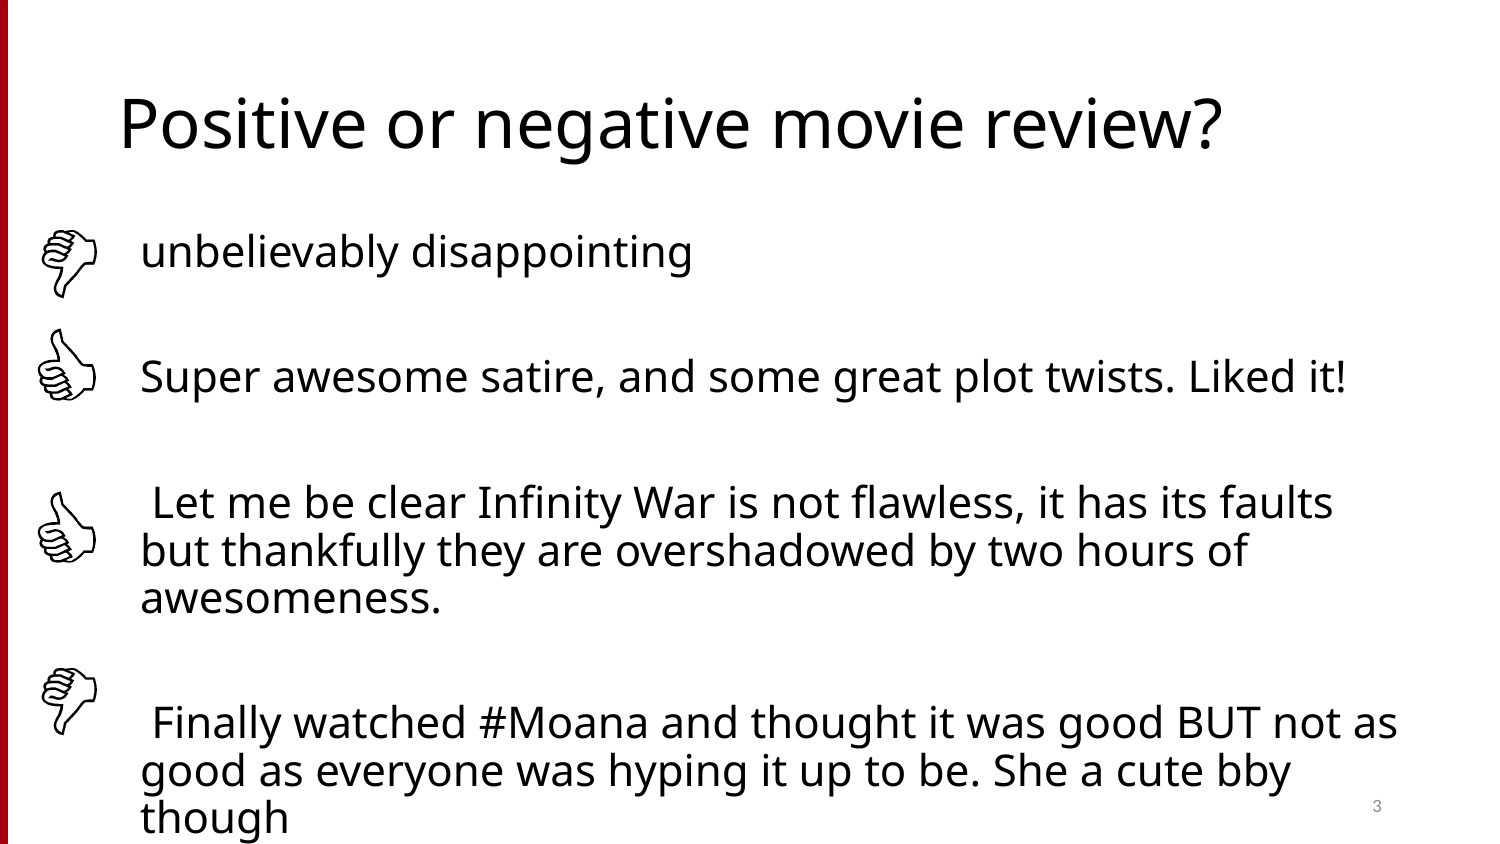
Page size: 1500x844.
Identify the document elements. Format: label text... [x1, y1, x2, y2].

list unbelievably disappointing Super awesome satire, and some great plot twists. Liked it! Let me be clear Infinity War is not flawless, it has its faults but thankfully they are overshadowed by two hours of awesomeness. Finally watched #Moana and thought it was good BUT not as good as everyone was hyping it up to be. She a cute bby though [125, 221, 1425, 769]
title Positive or negative movie review? [103, 44, 1397, 208]
slide_number 3 [1059, 782, 1397, 827]
picture [24, 659, 117, 742]
picture [19, 484, 117, 572]
picture [24, 221, 117, 305]
picture [19, 321, 117, 410]
